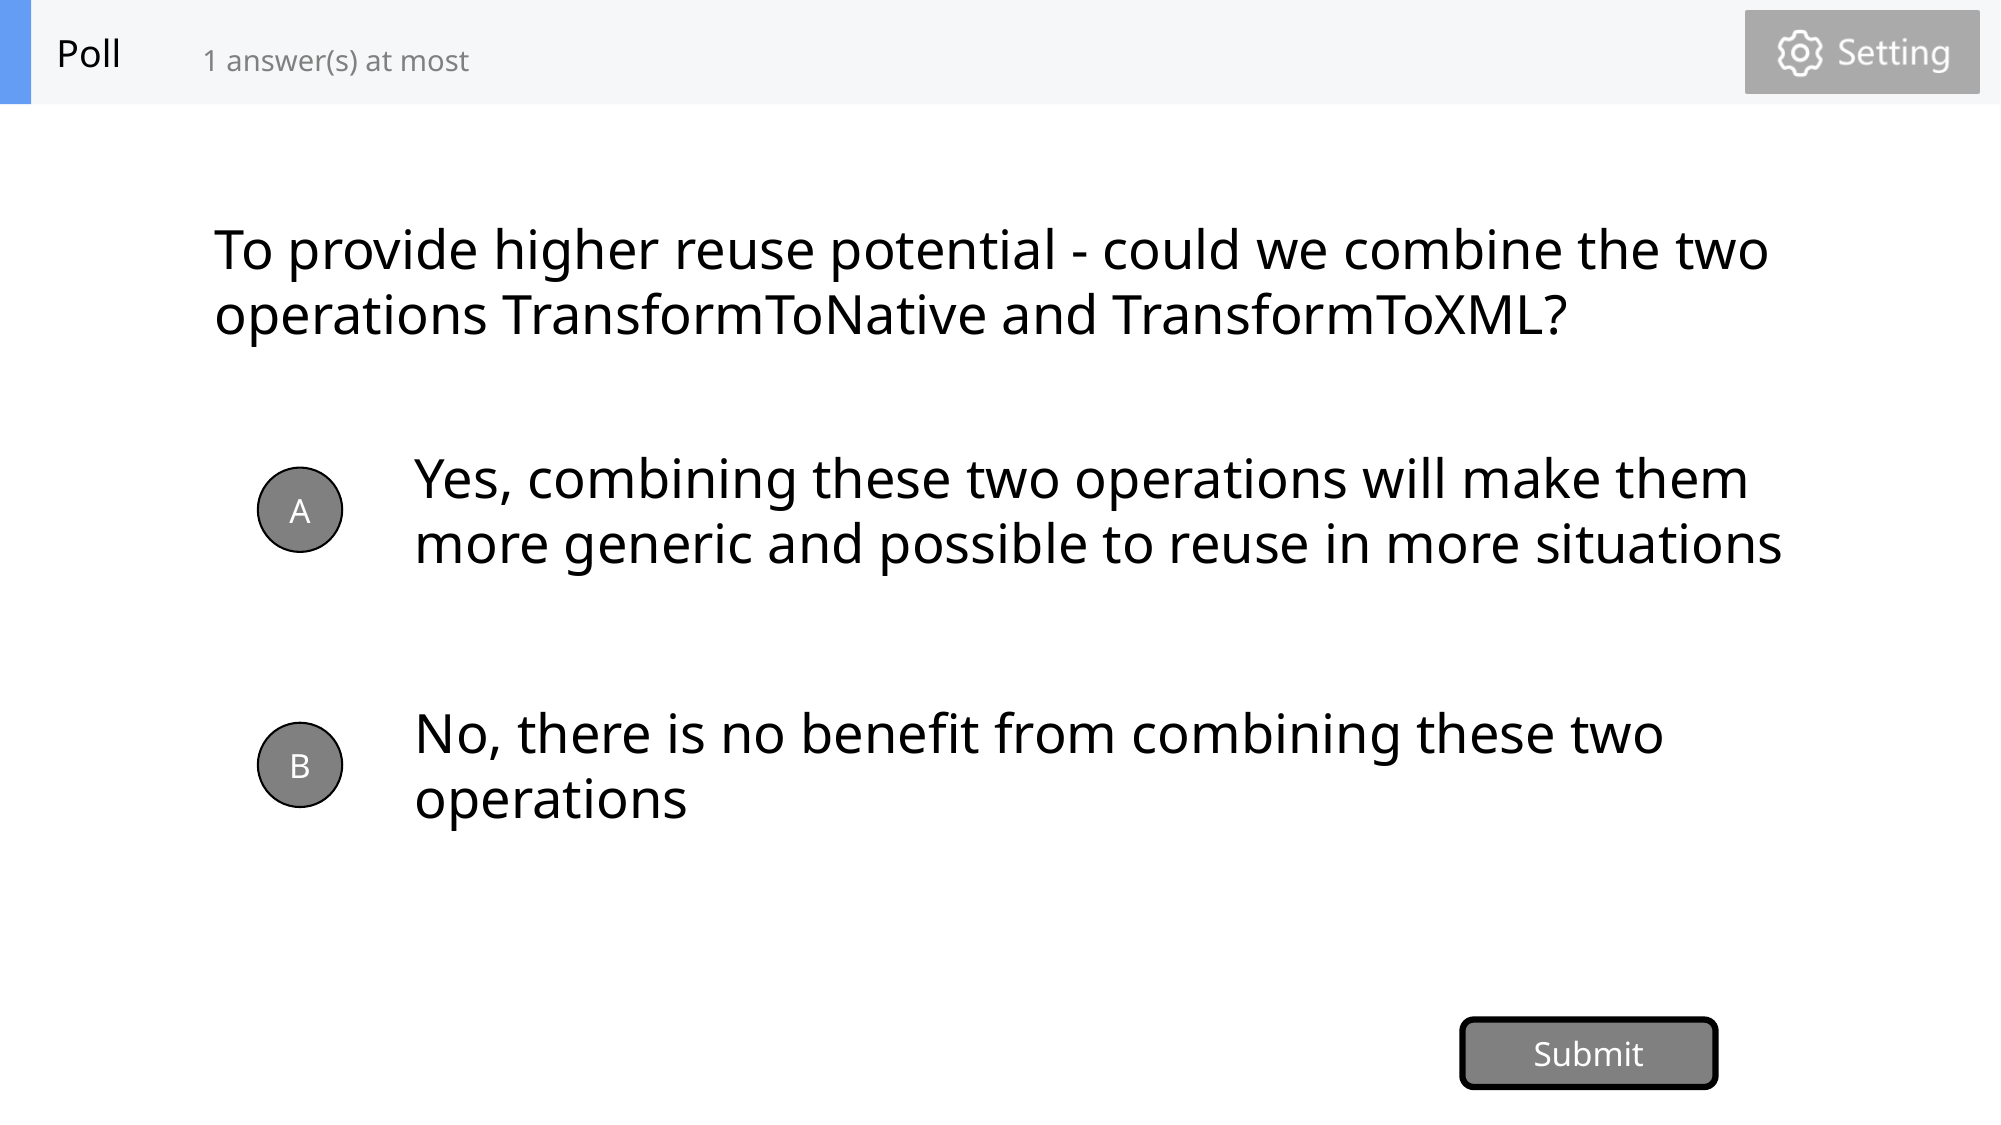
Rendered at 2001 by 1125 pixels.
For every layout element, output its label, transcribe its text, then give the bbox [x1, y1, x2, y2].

text_box To provide higher reuse potential - could we combine the two operations TransformToNative and TransformToXML? [200, 105, 1800, 456]
picture [1745, 10, 1980, 94]
text_box No, there is no benefit from combining these two operations [399, 712, 1800, 818]
text_box Yes, combining these two operations will make them more generic and possible to reuse in more situations [399, 456, 1800, 563]
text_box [0, 0, 2000, 105]
text_box Submit [1461, 1018, 1717, 1089]
text_box B [256, 721, 344, 809]
text_box A [256, 466, 344, 553]
